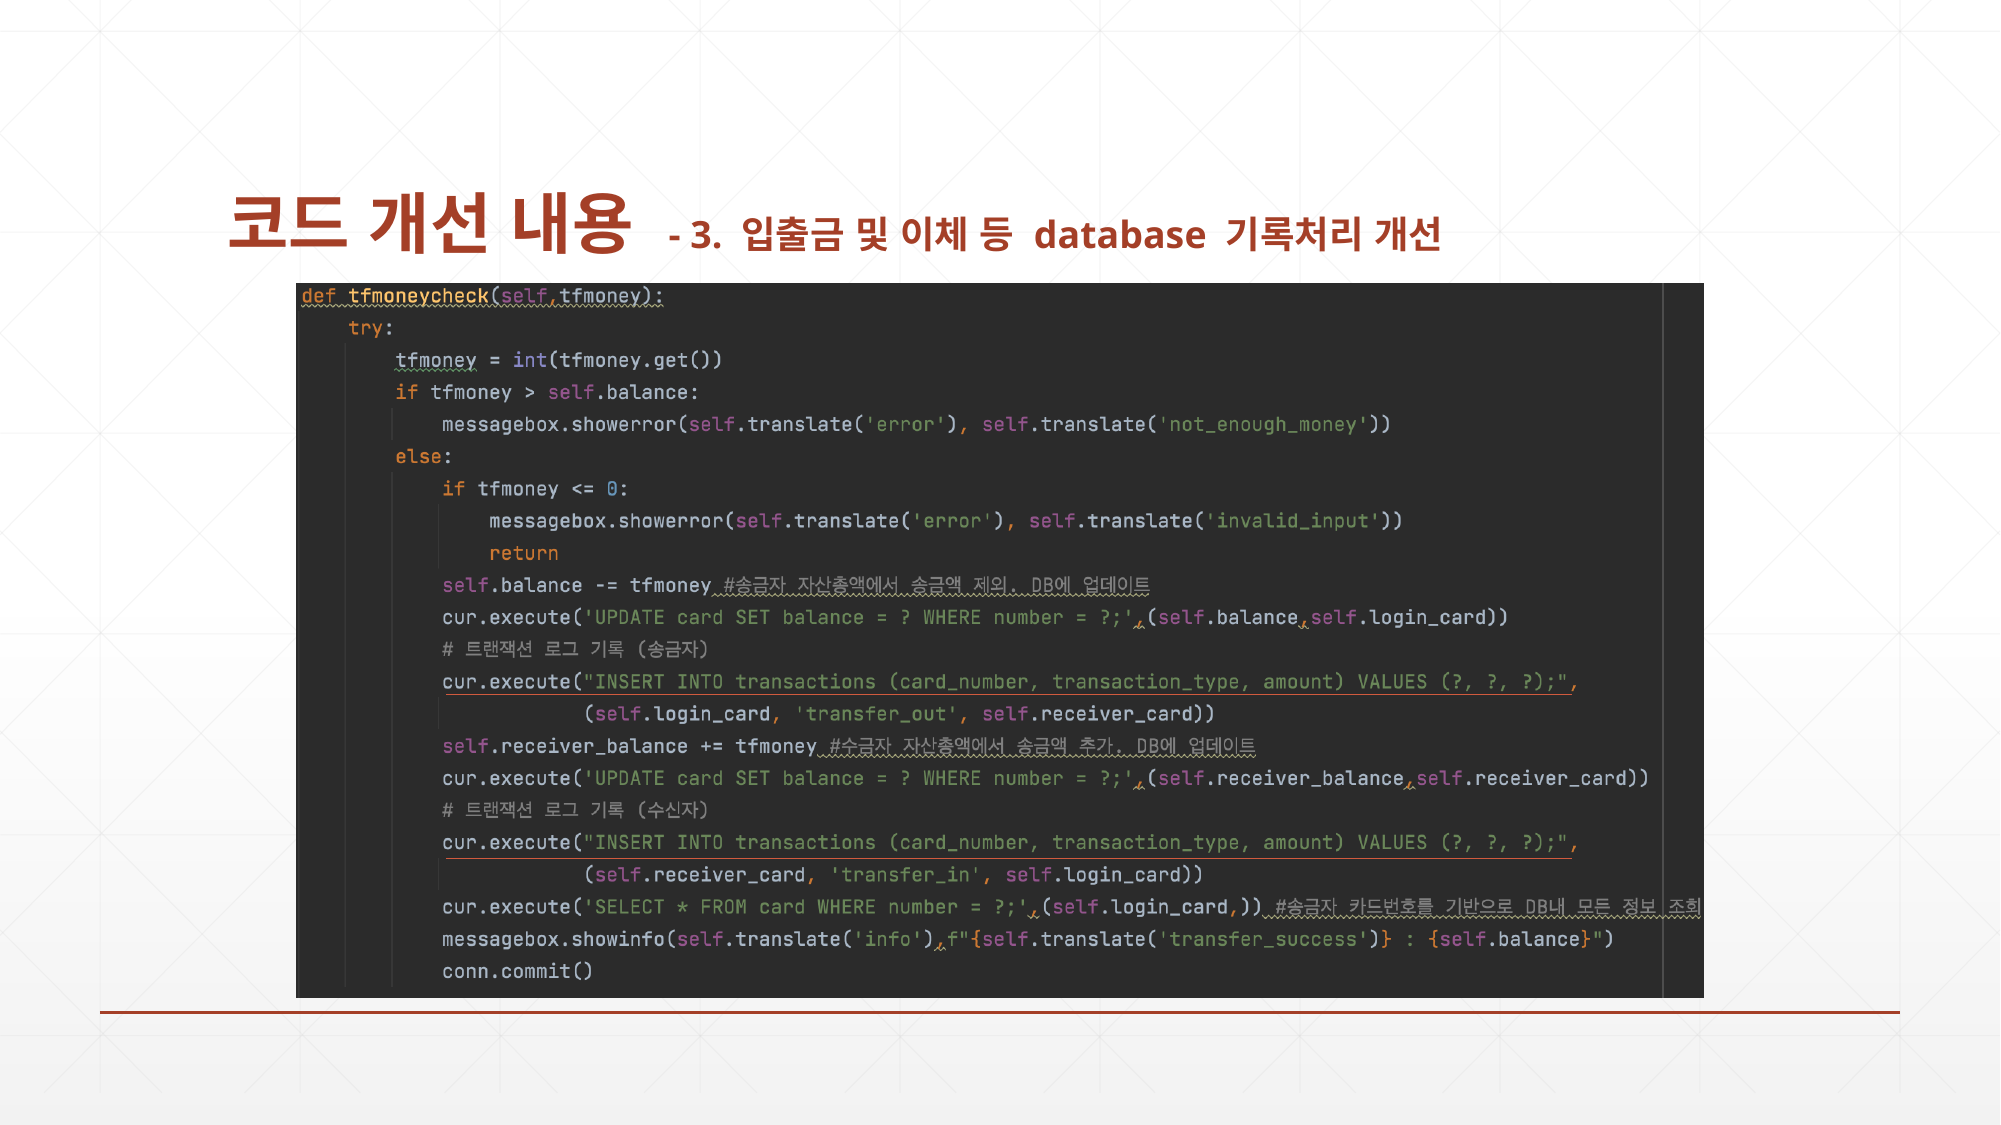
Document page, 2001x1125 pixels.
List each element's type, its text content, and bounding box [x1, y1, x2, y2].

title 코드 개선 내용 - 3. 입출금 및 이체 등 database 기록처리 개선 [212, 82, 1788, 271]
picture [296, 283, 1704, 998]
